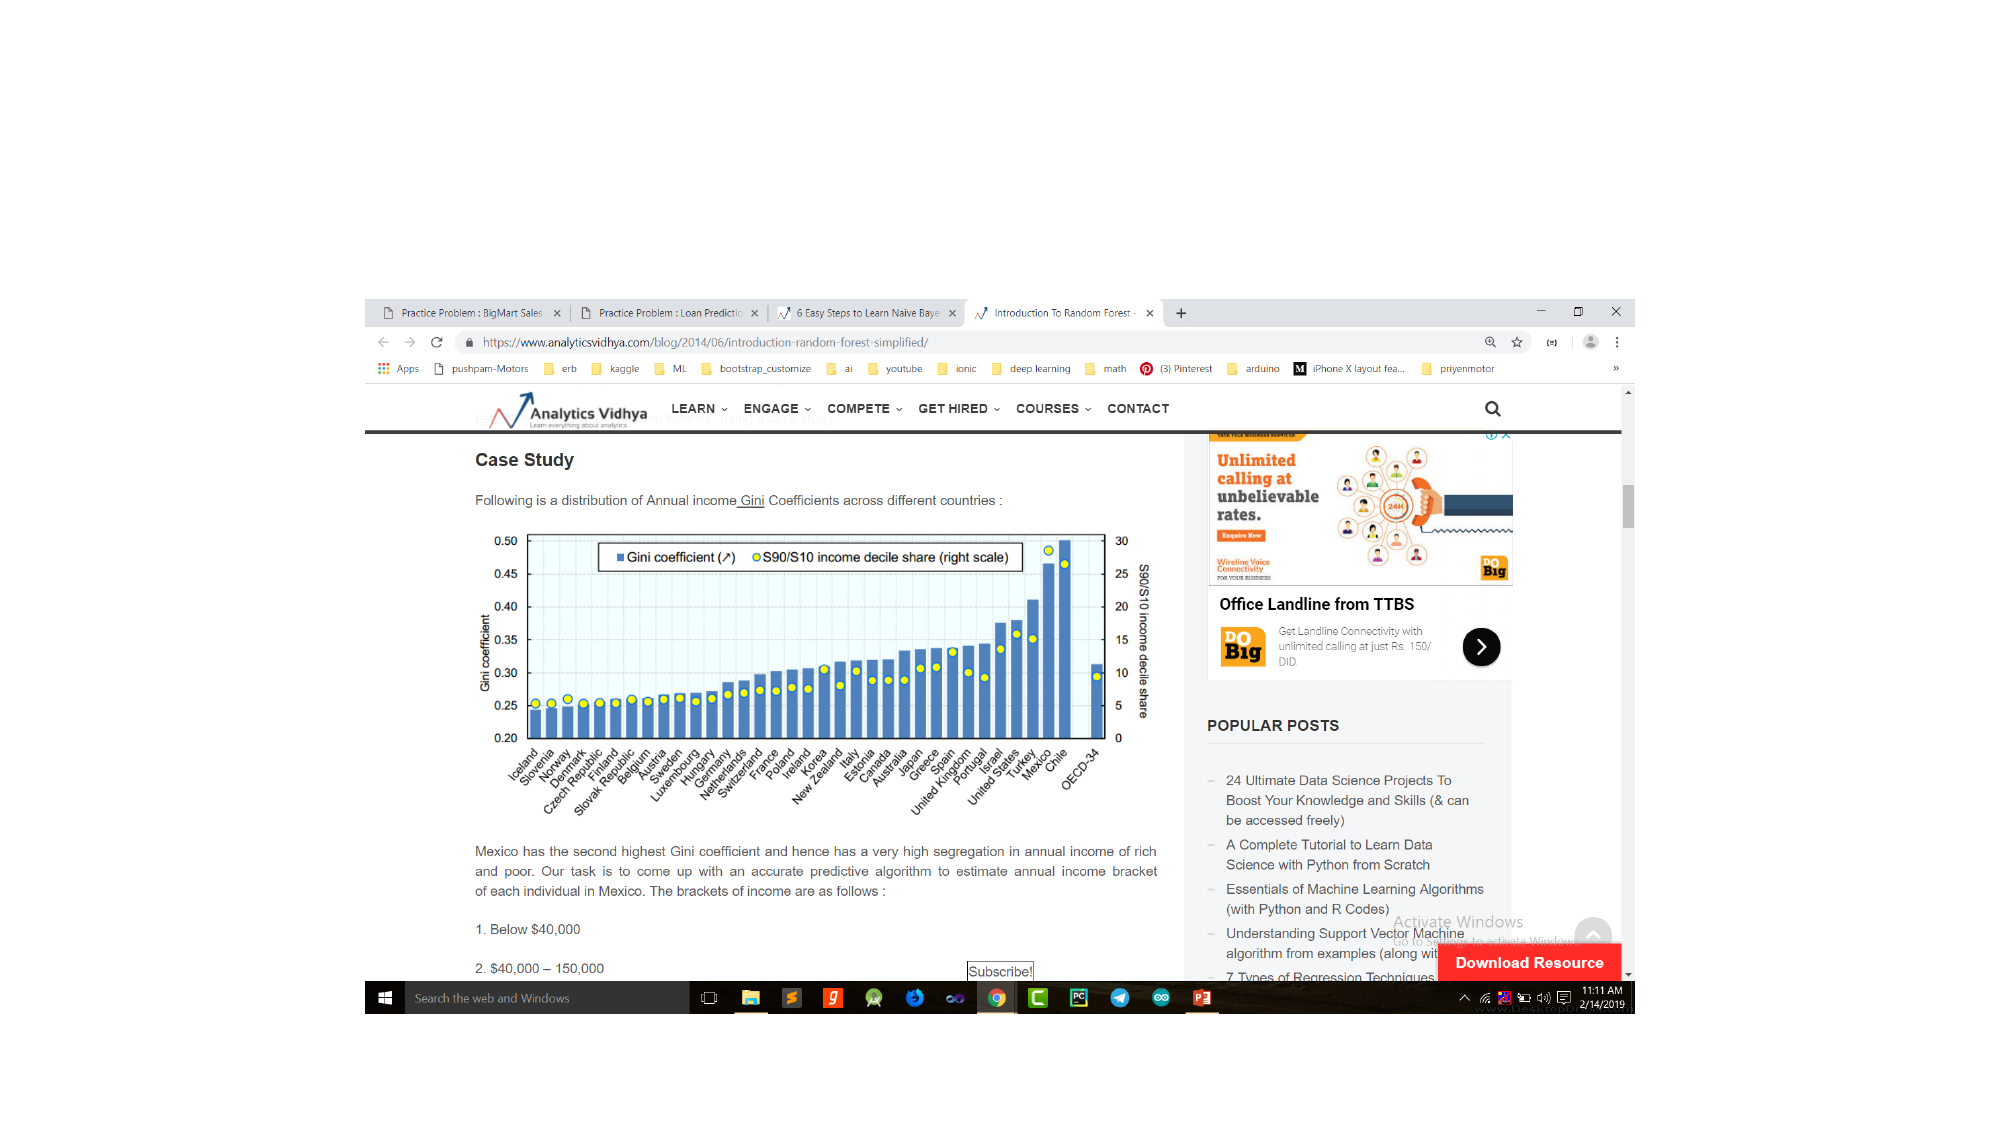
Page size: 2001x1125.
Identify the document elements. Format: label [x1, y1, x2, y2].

list [365, 299, 1635, 1014]
